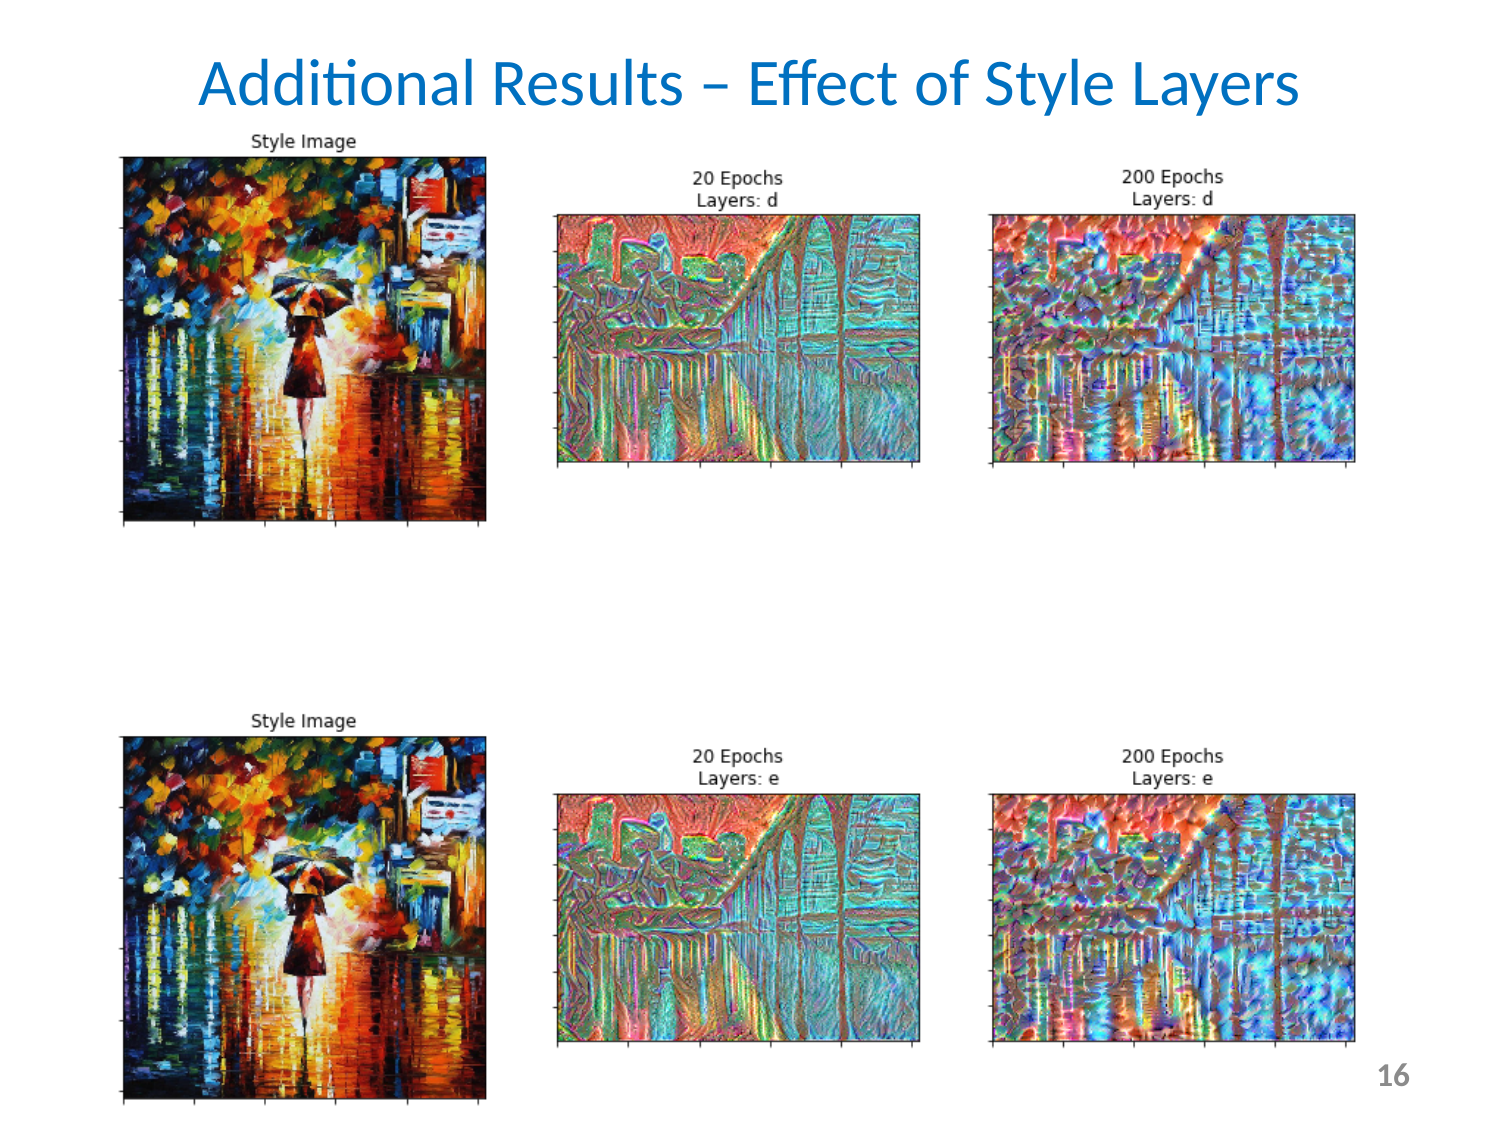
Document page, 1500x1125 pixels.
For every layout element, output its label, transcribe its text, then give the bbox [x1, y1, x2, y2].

picture [112, 128, 1363, 1110]
slide_number 16 [1367, 1042, 1425, 1103]
title Additional Results – Effect of Style Layers [75, 19, 1425, 138]
